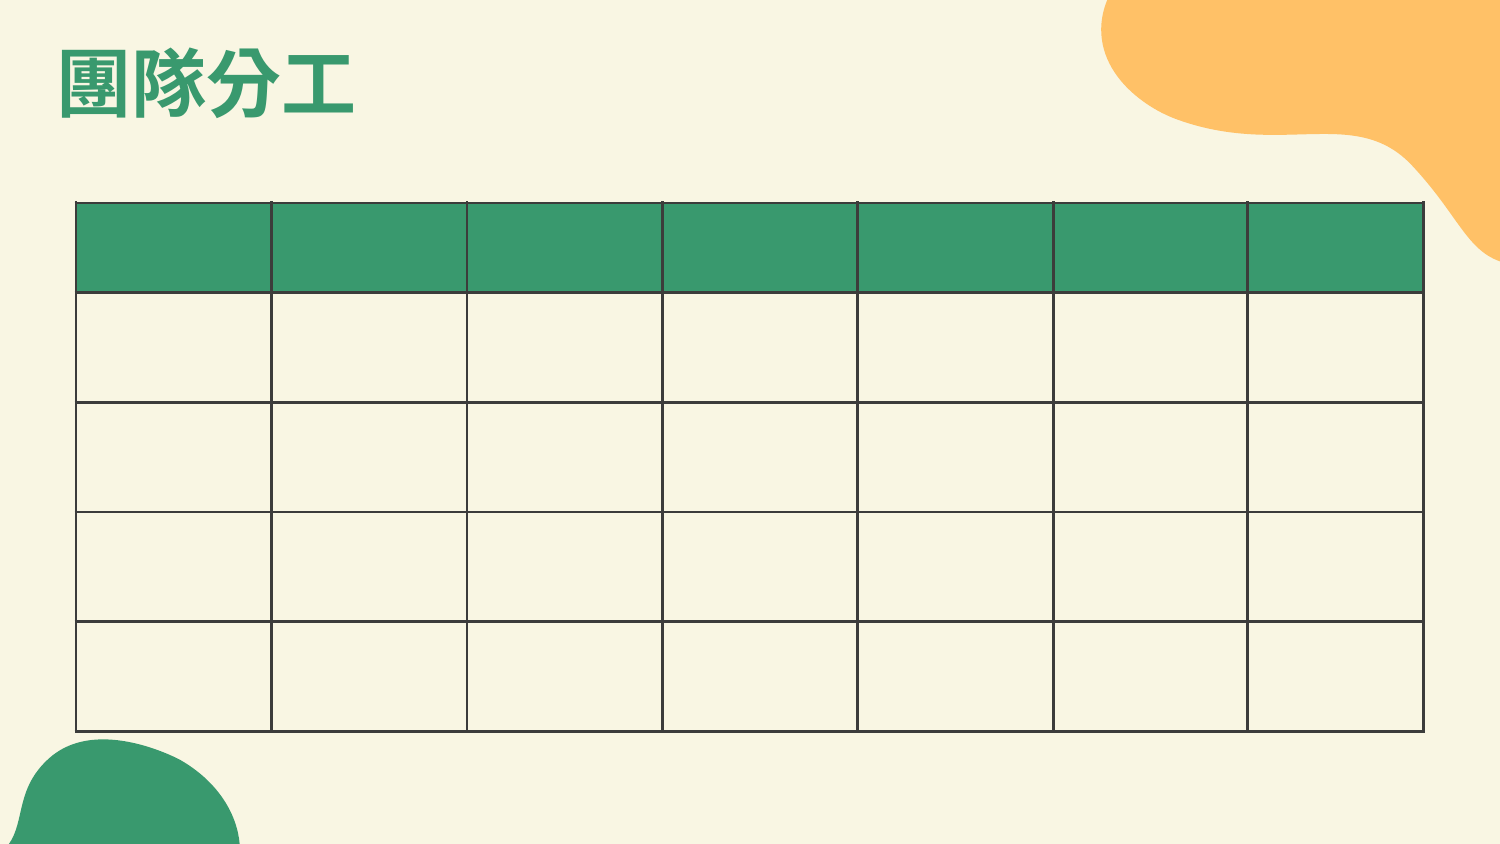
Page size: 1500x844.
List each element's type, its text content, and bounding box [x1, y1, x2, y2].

table_cell [859, 513, 1052, 620]
table_cell [1249, 513, 1422, 620]
table_cell [859, 404, 1052, 511]
table_header [859, 204, 1052, 291]
table_cell [468, 623, 661, 730]
table_header [273, 204, 466, 291]
table_header [664, 204, 856, 291]
table_cell [1055, 294, 1246, 401]
table_cell [273, 294, 466, 401]
table_cell [664, 623, 856, 730]
table_cell [273, 513, 466, 620]
table_cell [273, 623, 466, 730]
table_cell [859, 623, 1052, 730]
table_cell [77, 513, 270, 620]
table_cell [468, 513, 661, 620]
table_cell [77, 404, 270, 511]
table_header [77, 204, 270, 291]
table_header [1249, 204, 1422, 291]
table_cell [468, 294, 661, 401]
table_cell [664, 513, 856, 620]
table_cell [1249, 404, 1422, 511]
table_cell [664, 294, 856, 401]
table_cell [1249, 294, 1422, 401]
table_header [1055, 204, 1246, 291]
text_box 團隊分工 [41, 21, 904, 115]
table_cell [273, 404, 466, 511]
table_cell [664, 404, 856, 511]
table_cell [1249, 623, 1422, 730]
table_cell [859, 294, 1052, 401]
table_cell [1055, 513, 1246, 620]
table_cell [77, 294, 270, 401]
table_cell [468, 404, 661, 511]
table_cell [1055, 623, 1246, 730]
text_box [1101, 0, 1500, 262]
table_header [468, 204, 661, 291]
table_cell [1055, 404, 1246, 511]
text_box [8, 739, 240, 844]
table_cell [77, 623, 270, 730]
